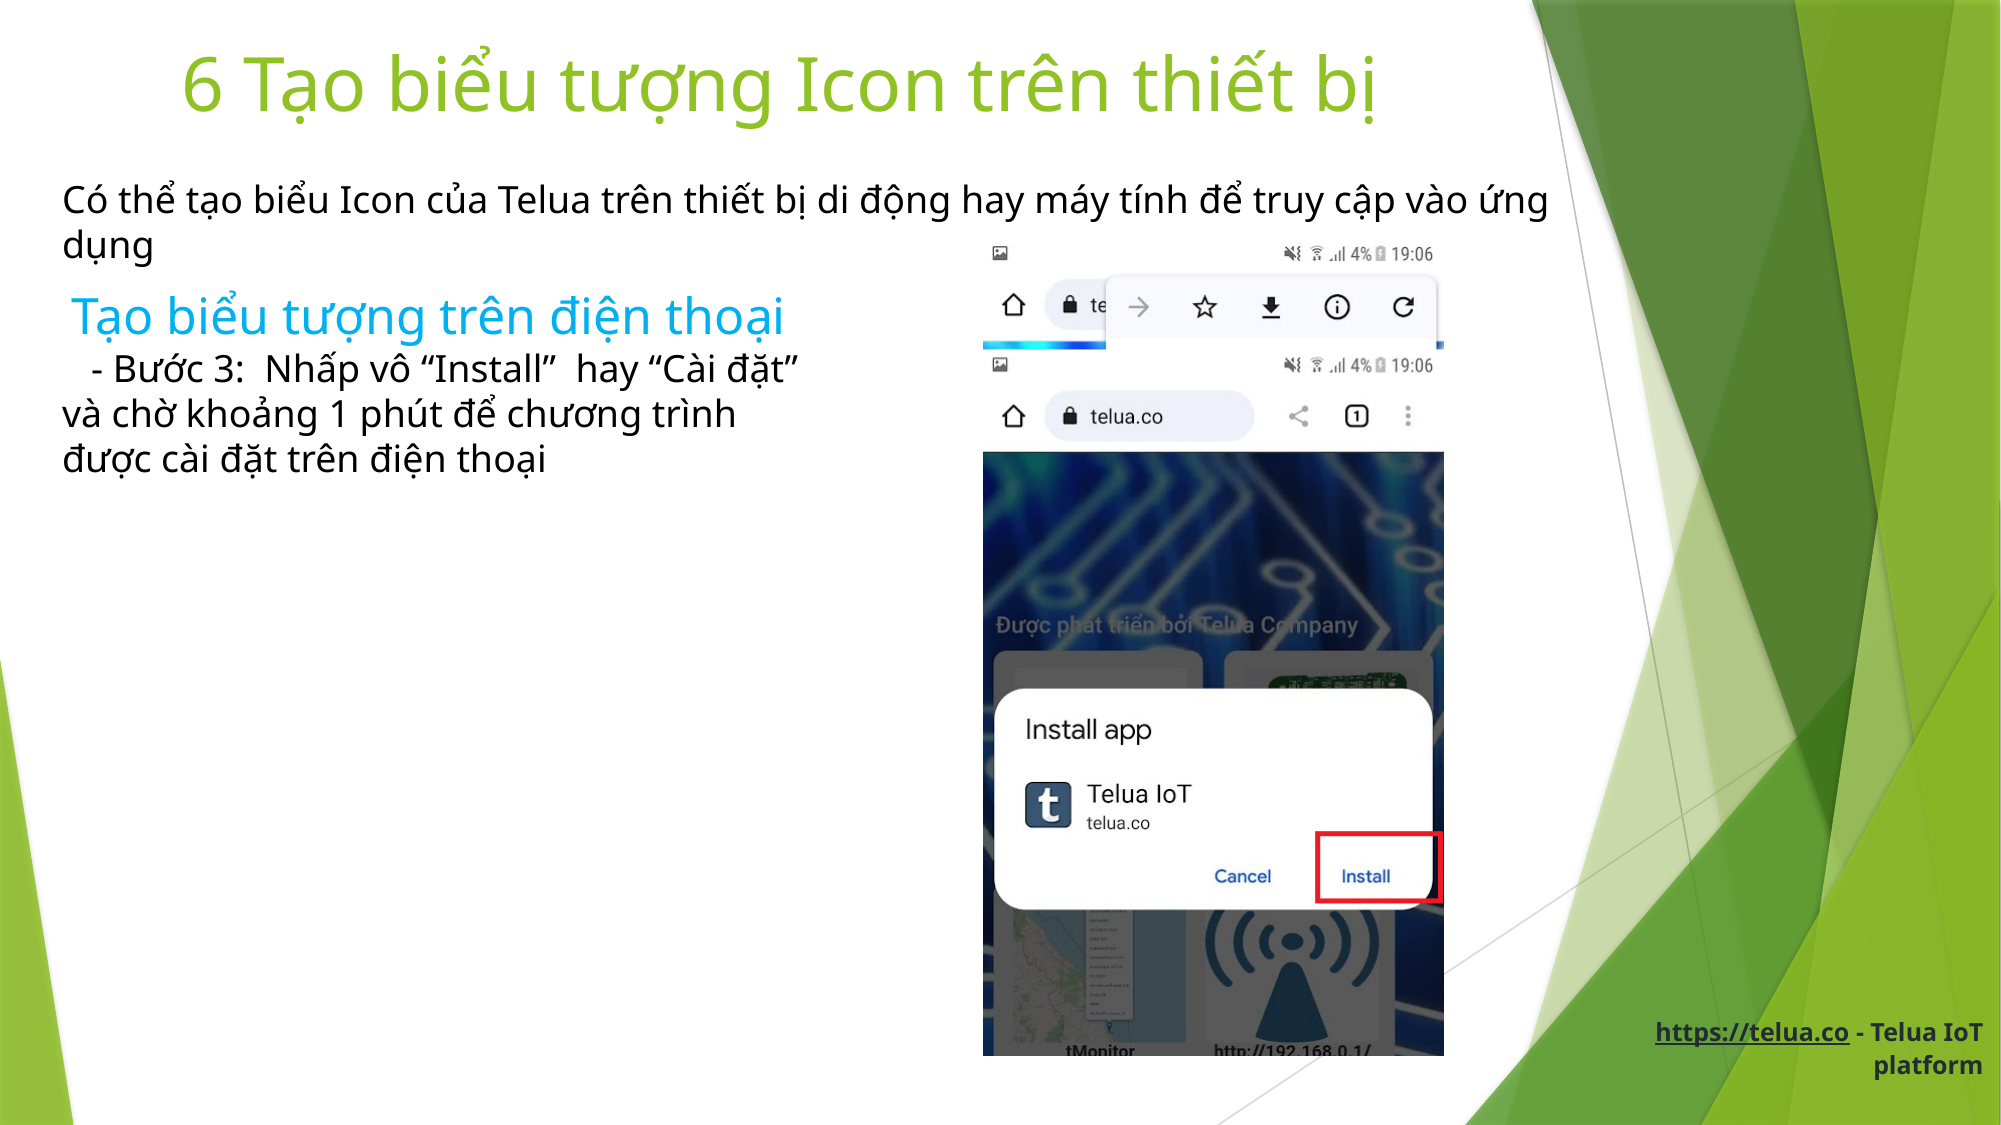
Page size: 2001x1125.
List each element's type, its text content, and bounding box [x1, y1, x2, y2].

text_box Có thể tạo biểu Icon của Telua trên thiết bị di động hay máy tính để truy cập vào ứng dụng [47, 168, 1665, 273]
text_box https://telua.co - Telua IoT platform [1529, 1024, 1999, 1088]
picture [983, 237, 1444, 1057]
text_box Tạo biểu tượng trên điện thoại - Bước 3: Nhấp vô “Install” hay “Cài đặt” và chờ khoảng 1 phút để chương trình được cài đặt trên điện thoại [47, 277, 849, 578]
title 6 Tạo biểu tượng Icon trên thiết bị [166, 28, 1577, 168]
